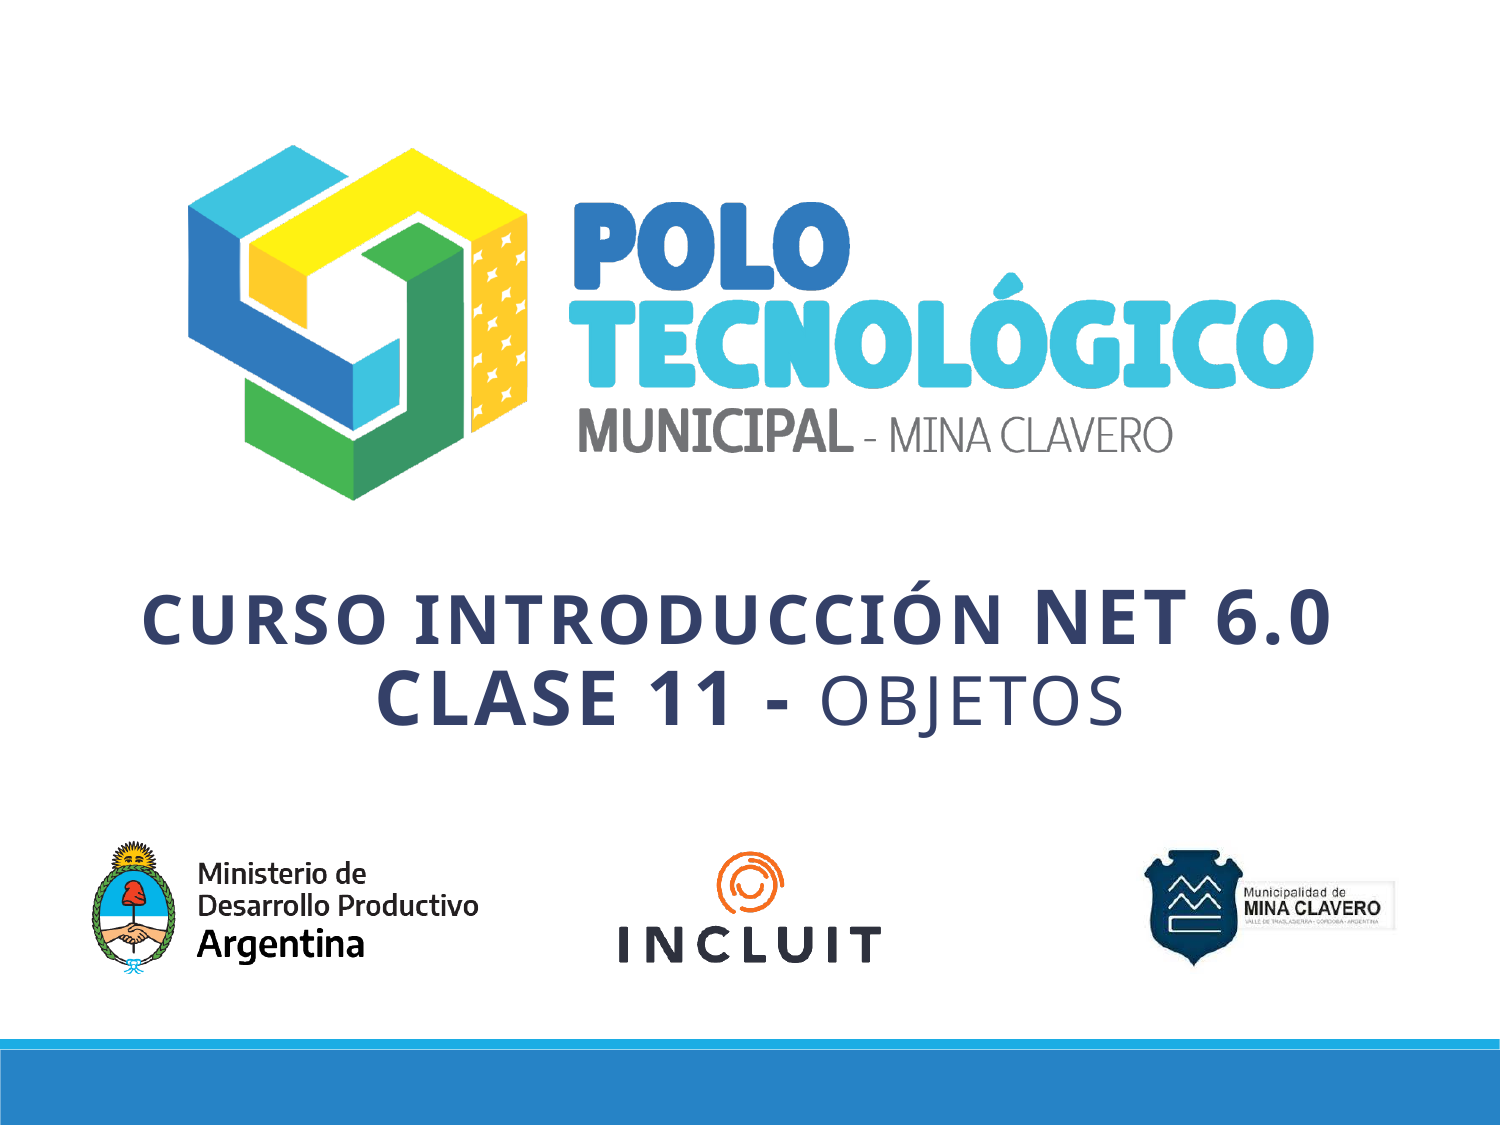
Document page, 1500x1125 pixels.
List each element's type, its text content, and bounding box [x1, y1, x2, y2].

picture [1135, 840, 1403, 975]
picture [619, 845, 881, 963]
picture [139, 77, 1363, 555]
picture [91, 840, 479, 974]
picture [132, 961, 139, 968]
subtitle Curso Introducción NET 6.0 CLASE 11 - OBJETOS [81, 571, 1419, 811]
